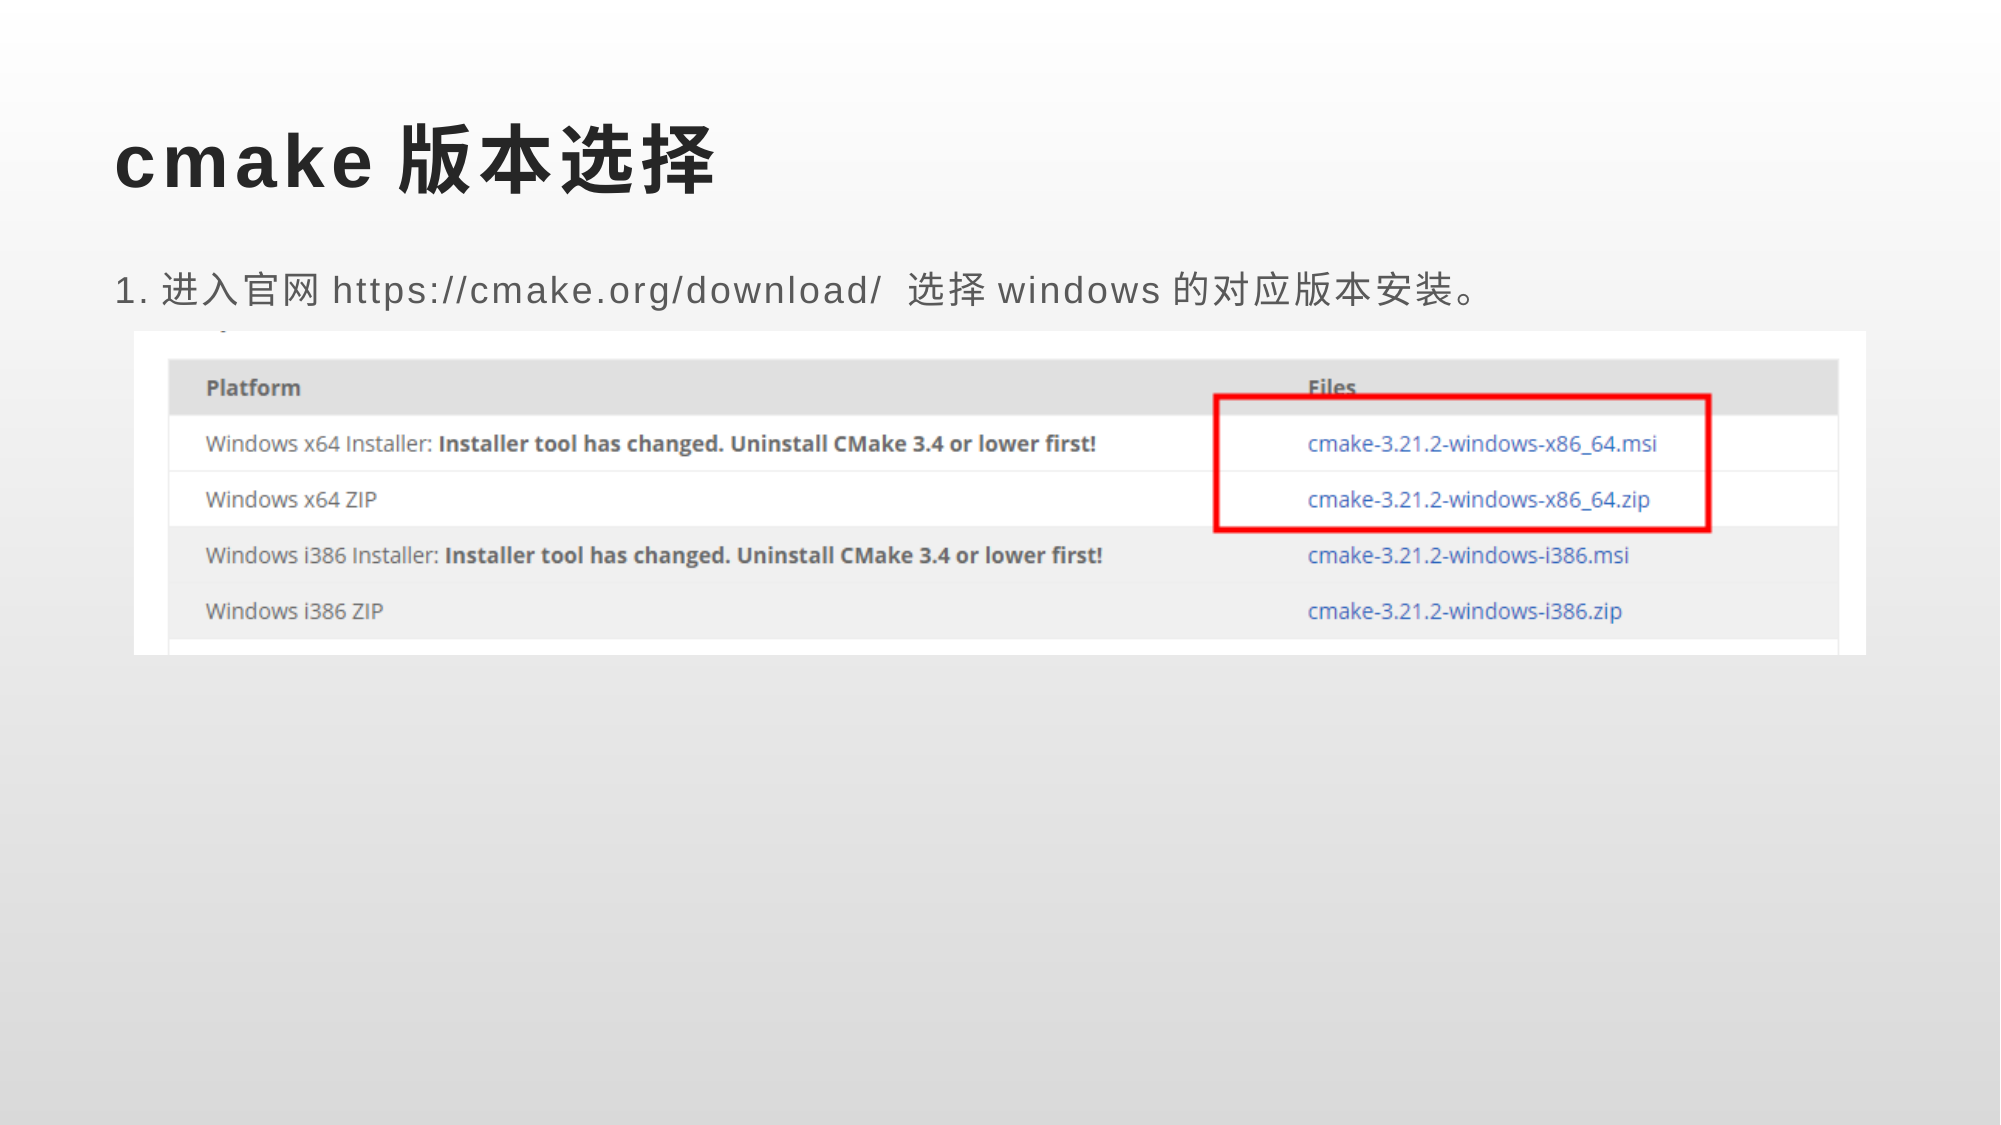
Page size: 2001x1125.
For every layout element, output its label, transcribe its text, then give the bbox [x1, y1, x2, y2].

list 1.进入官网https://cmake.org/download/ 选择windows的对应版本安装。 [99, 244, 1900, 1026]
title cmake版本选择 [99, 99, 1900, 216]
picture [133, 331, 1867, 655]
